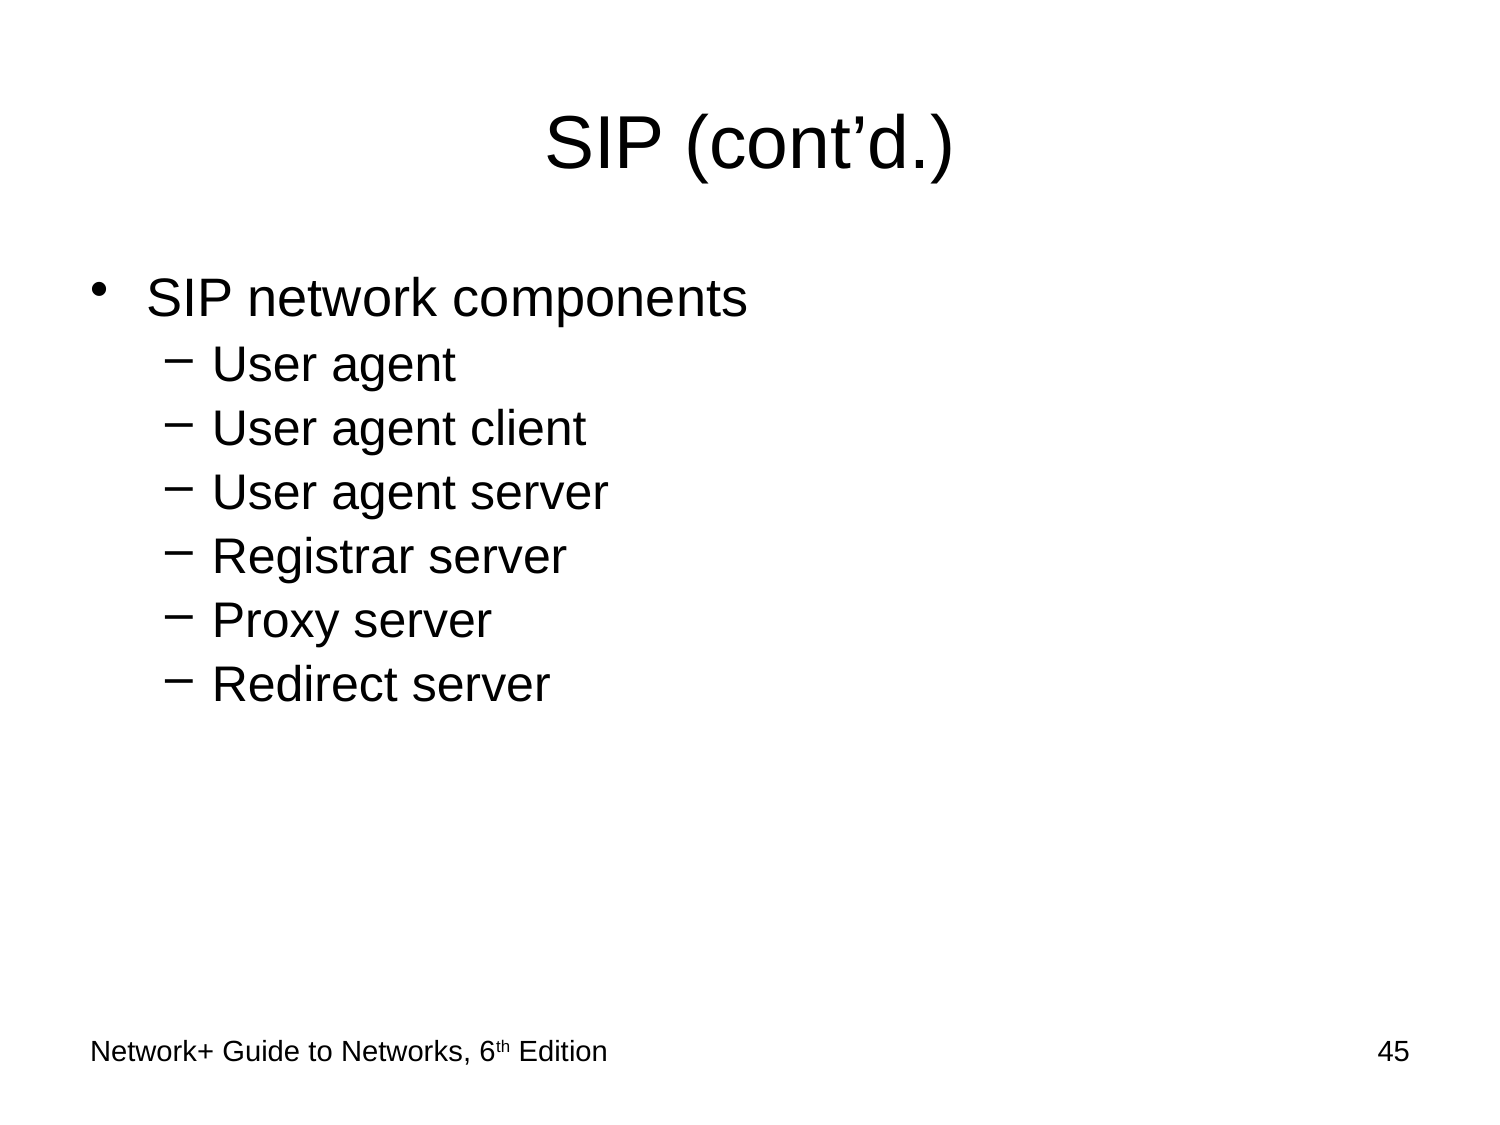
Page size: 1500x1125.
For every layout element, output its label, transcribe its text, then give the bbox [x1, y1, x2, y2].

title SIP (cont’d.) [75, 45, 1425, 233]
list SIP network components User agent User agent client User agent server Registrar server Proxy server Redirect server [75, 262, 1425, 1005]
footer Network+ Guide to Networks, 6th Edition [74, 1024, 988, 1103]
slide_number 45 [1074, 1024, 1426, 1103]
